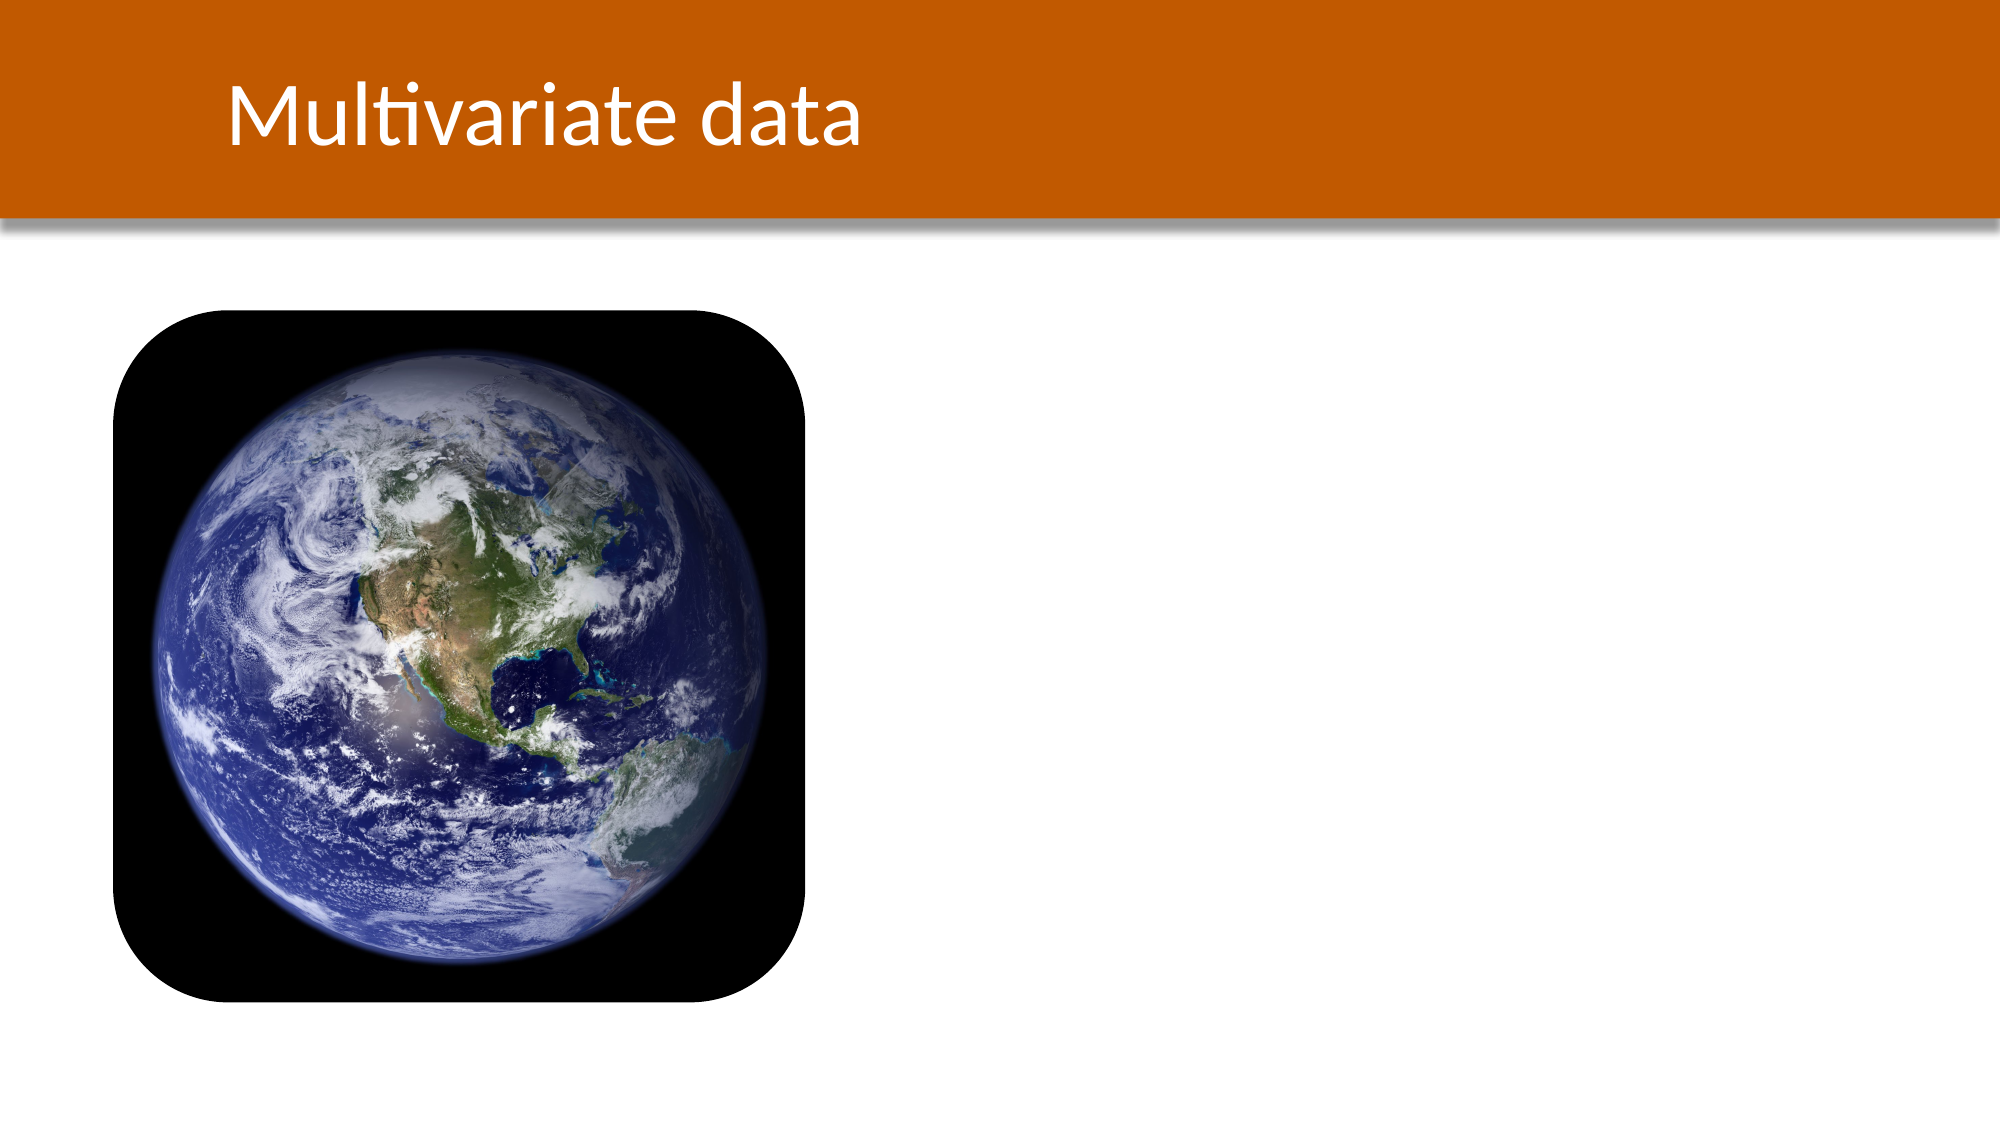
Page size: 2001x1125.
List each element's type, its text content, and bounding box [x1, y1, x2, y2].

text_box [0, 0, 2000, 219]
text_box Multivariate data [210, 17, 2000, 201]
picture [113, 310, 806, 1003]
